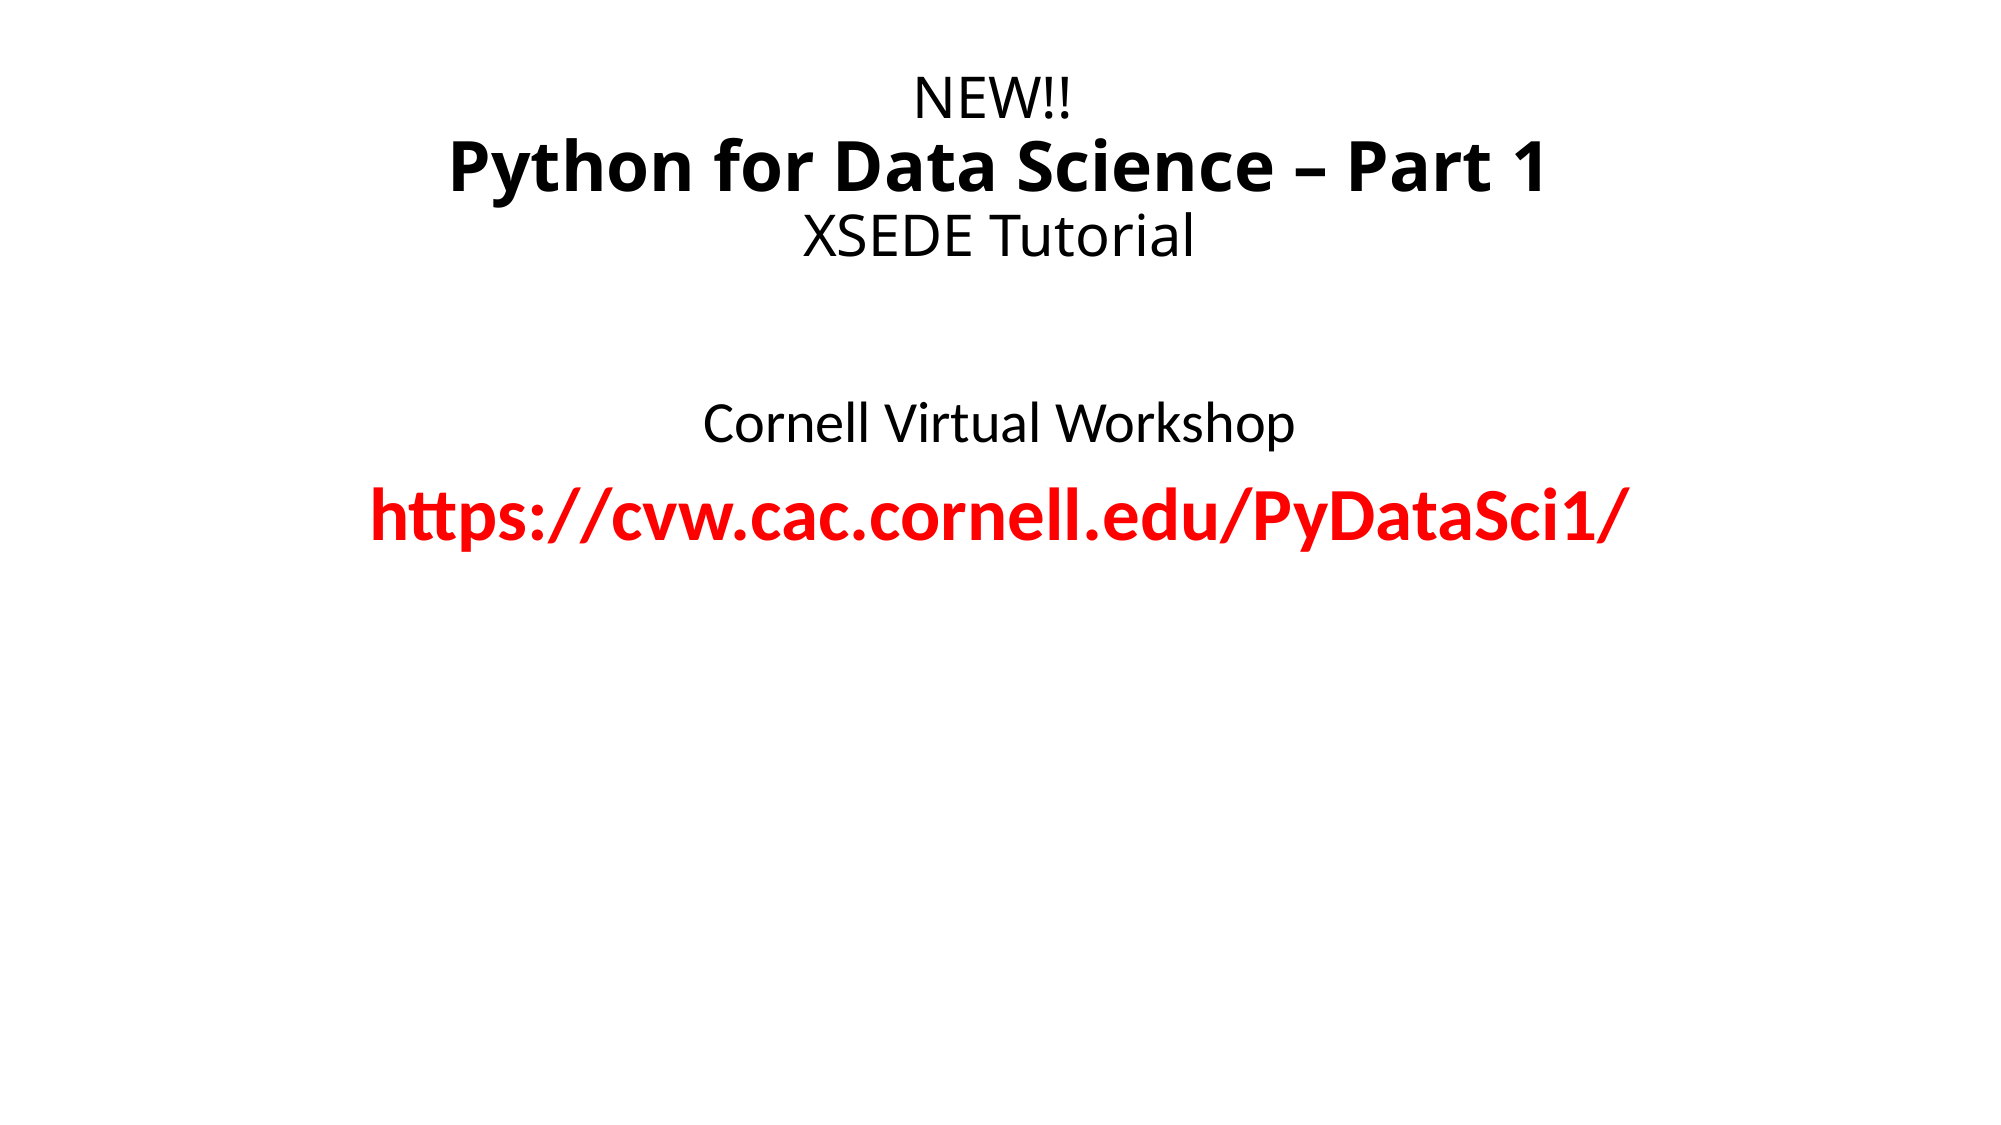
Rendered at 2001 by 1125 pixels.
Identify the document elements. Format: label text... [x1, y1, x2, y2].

title NEW!! Python for Data Science – Part 1 XSEDE Tutorial [137, 59, 1863, 278]
list Cornell Virtual Workshop https://cvw.cac.cornell.edu/PyDataSci1/ [137, 384, 1863, 1014]
